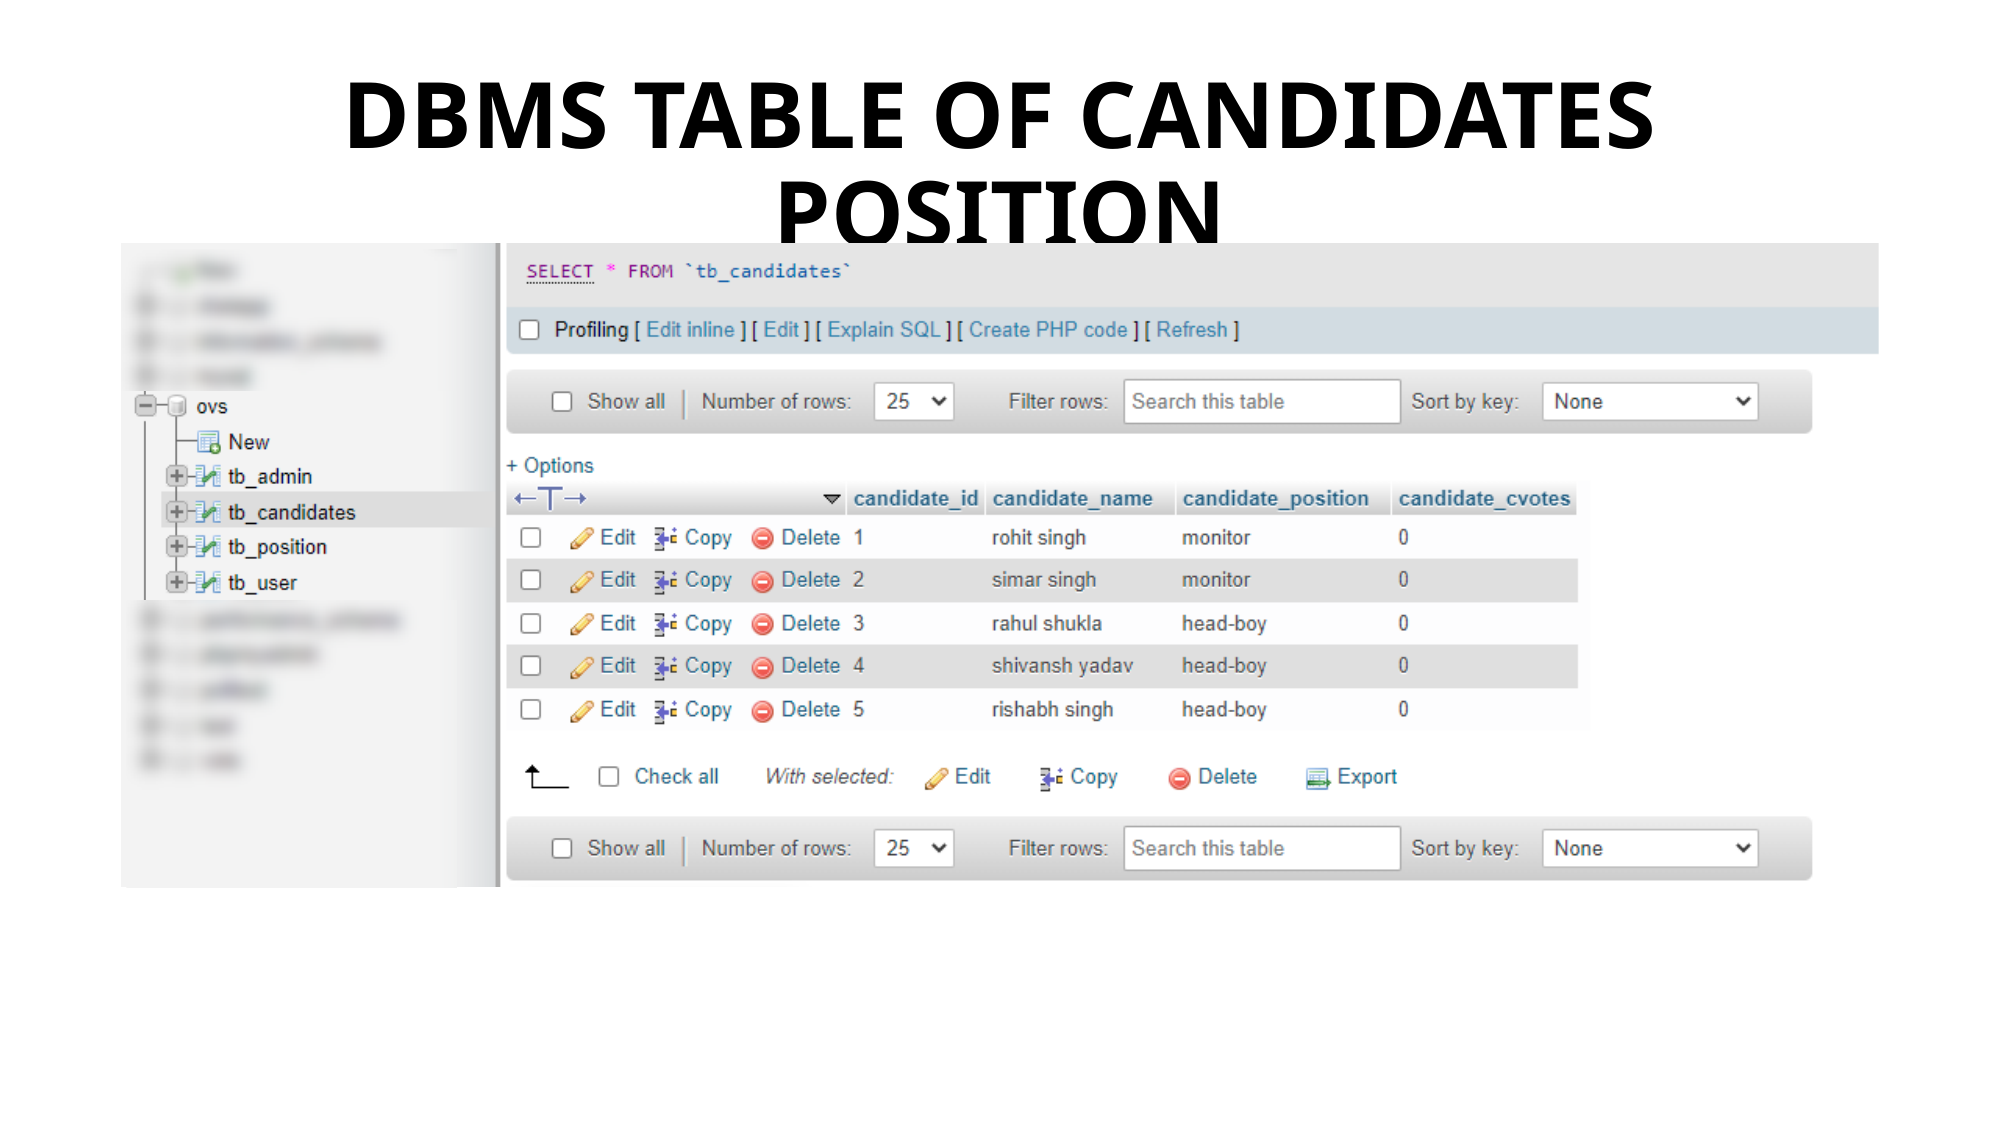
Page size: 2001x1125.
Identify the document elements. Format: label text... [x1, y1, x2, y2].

title DBMS TABLE OF CANDIDATES POSITION [137, 59, 1863, 243]
picture [121, 243, 1879, 888]
